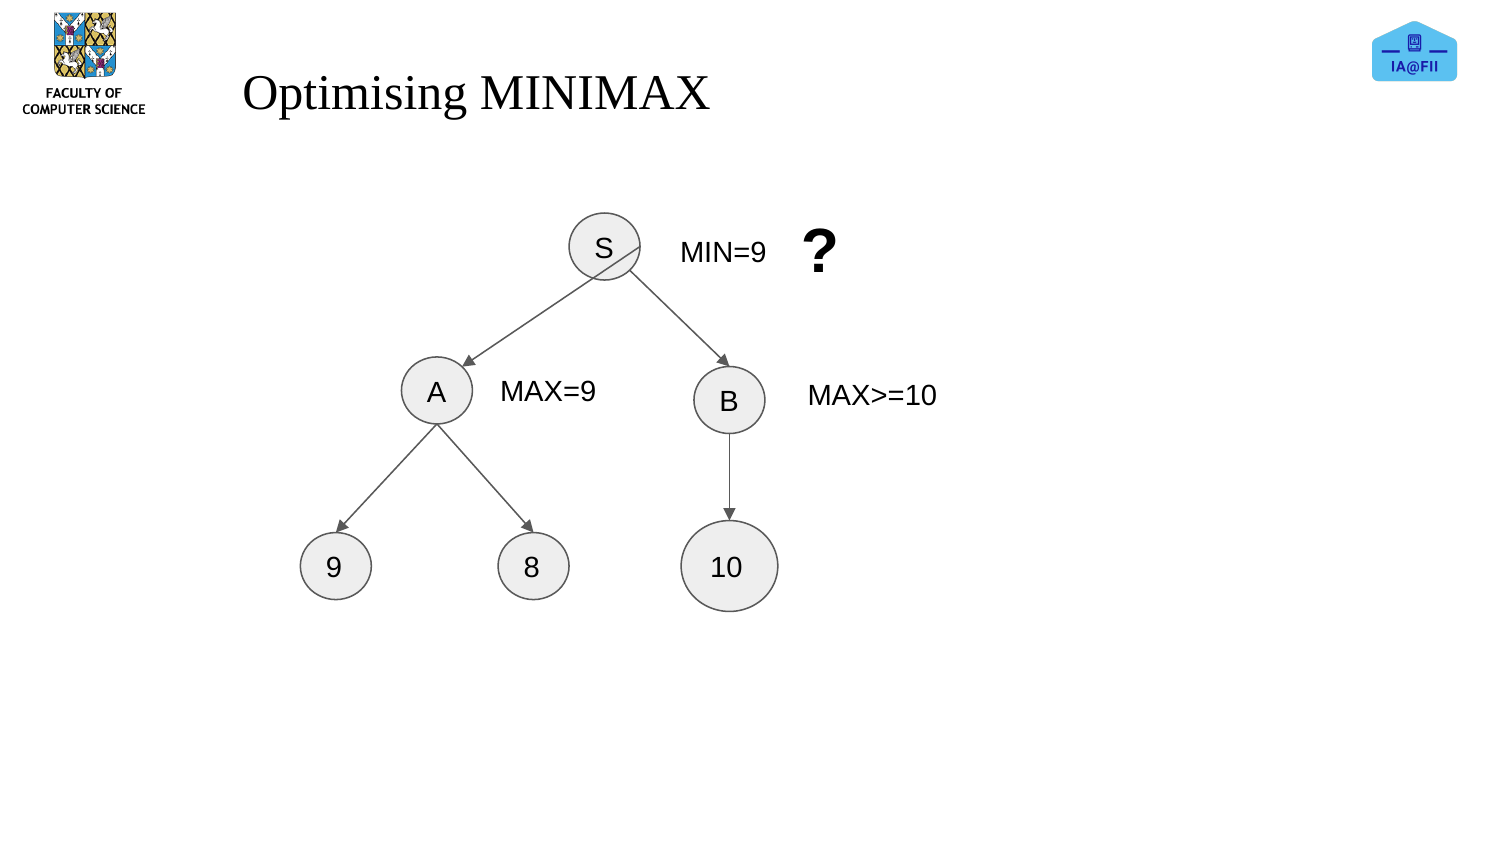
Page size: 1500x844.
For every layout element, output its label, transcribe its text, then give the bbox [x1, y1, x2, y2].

picture [0, 0, 169, 141]
text_box S [569, 213, 641, 278]
picture [1349, 0, 1480, 116]
text_box 9 [300, 533, 372, 600]
text_box ? [785, 195, 898, 301]
text_box Optimising MINIMAX [227, 44, 1216, 135]
text_box MAX=9 [484, 357, 640, 423]
text_box MIN=9 [664, 218, 785, 284]
text_box A [401, 356, 473, 422]
text_box 8 [498, 532, 570, 600]
text_box 10 [681, 520, 778, 612]
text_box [629, 269, 730, 367]
text_box B [693, 366, 765, 434]
text_box S [595, 249, 640, 281]
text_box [461, 269, 580, 367]
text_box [436, 423, 534, 533]
text_box MAX>=10 [792, 361, 974, 427]
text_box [335, 423, 435, 533]
